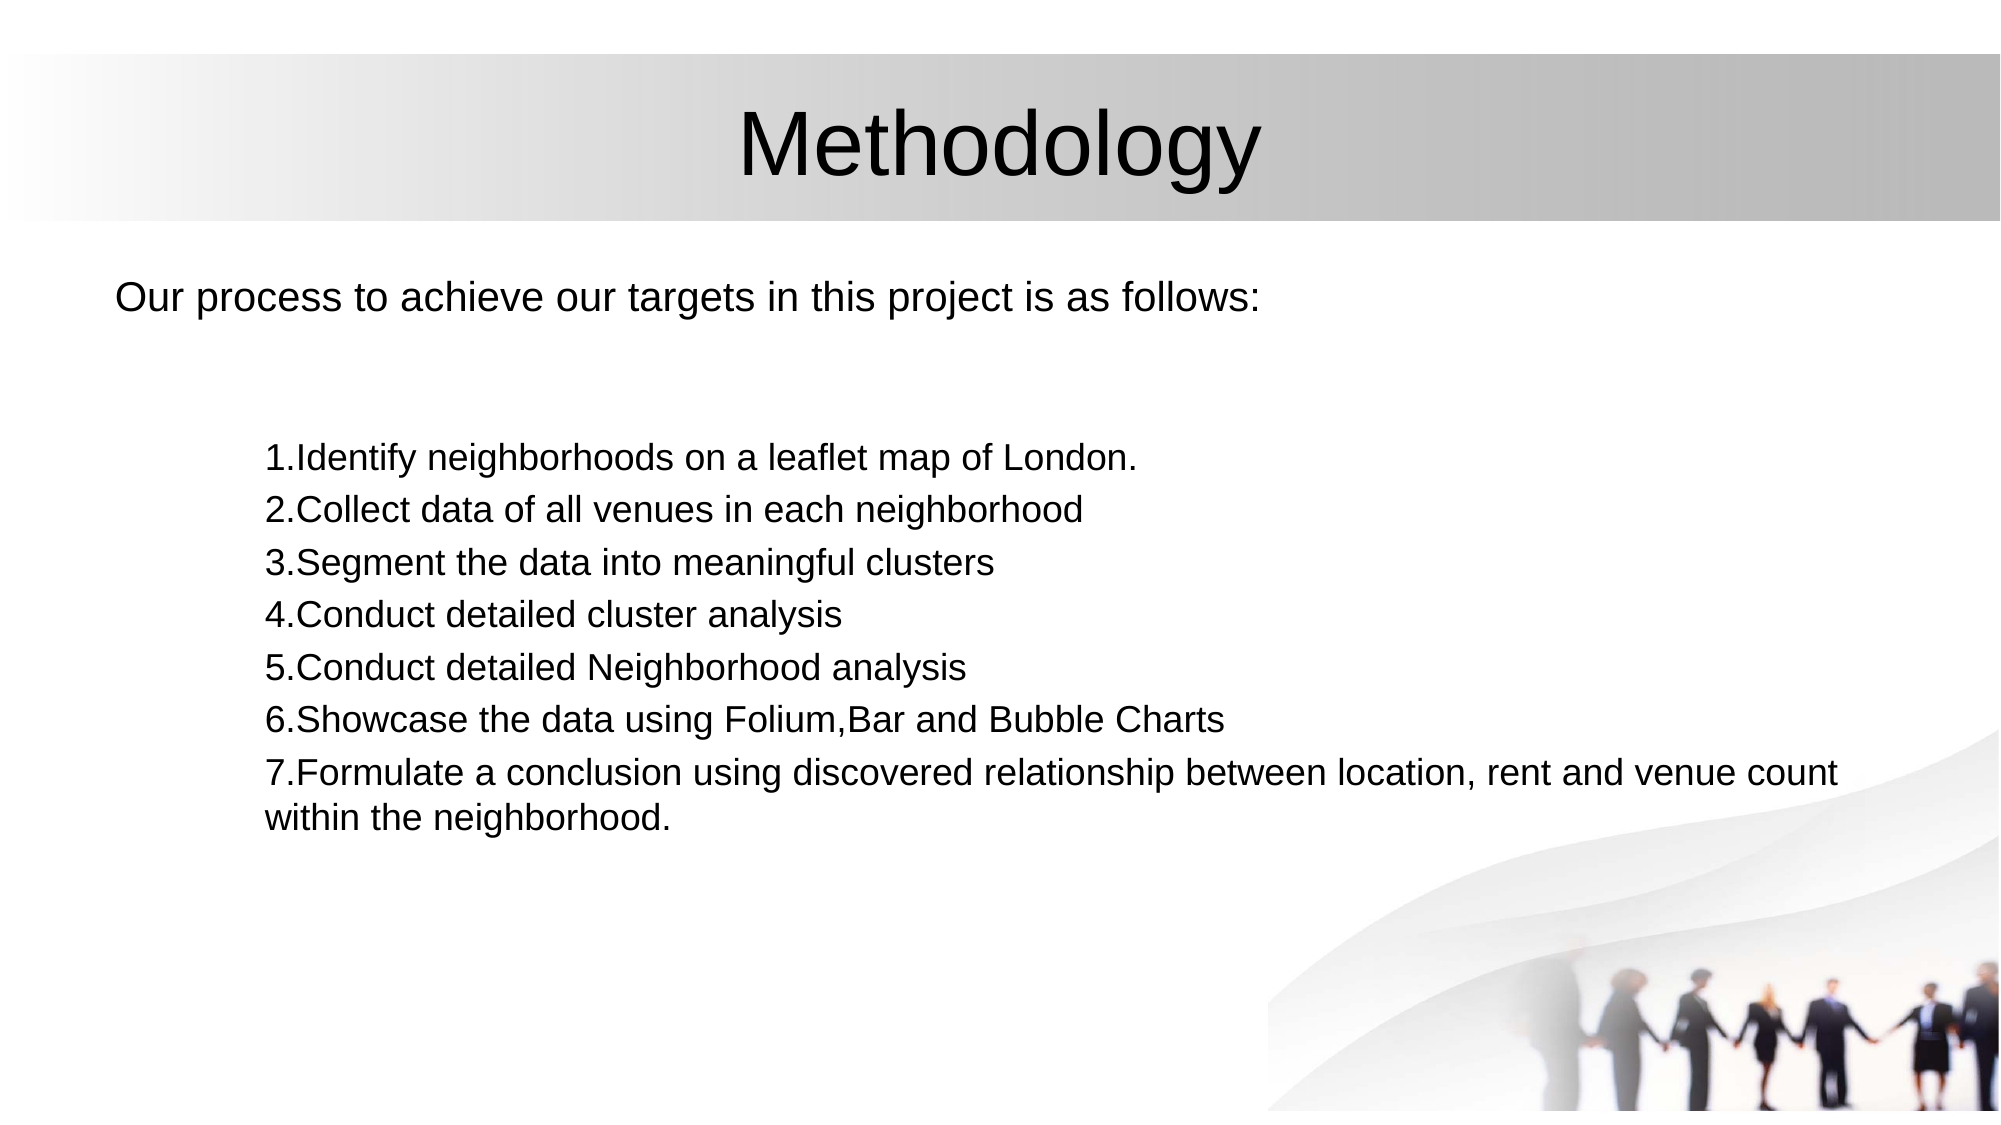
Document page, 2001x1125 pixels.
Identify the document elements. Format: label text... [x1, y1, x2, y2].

list Our process to achieve our targets in this project is as follows: 1.Identify neighborhoods on a leaflet map of London. 2.Collect data of all venues in each neighborhood 3.Segment the data into meaningful clusters 4.Conduct detailed cluster analysis 5.Conduct detailed Neighborhood analysis 6.Showcase the data using Folium,Bar and Bubble Charts 7.Formulate a conclusion using discovered relationship between location, rent and venue count within the neighborhood. [99, 262, 1901, 1006]
picture [1268, 728, 1999, 1111]
title Methodology [99, 44, 1901, 233]
